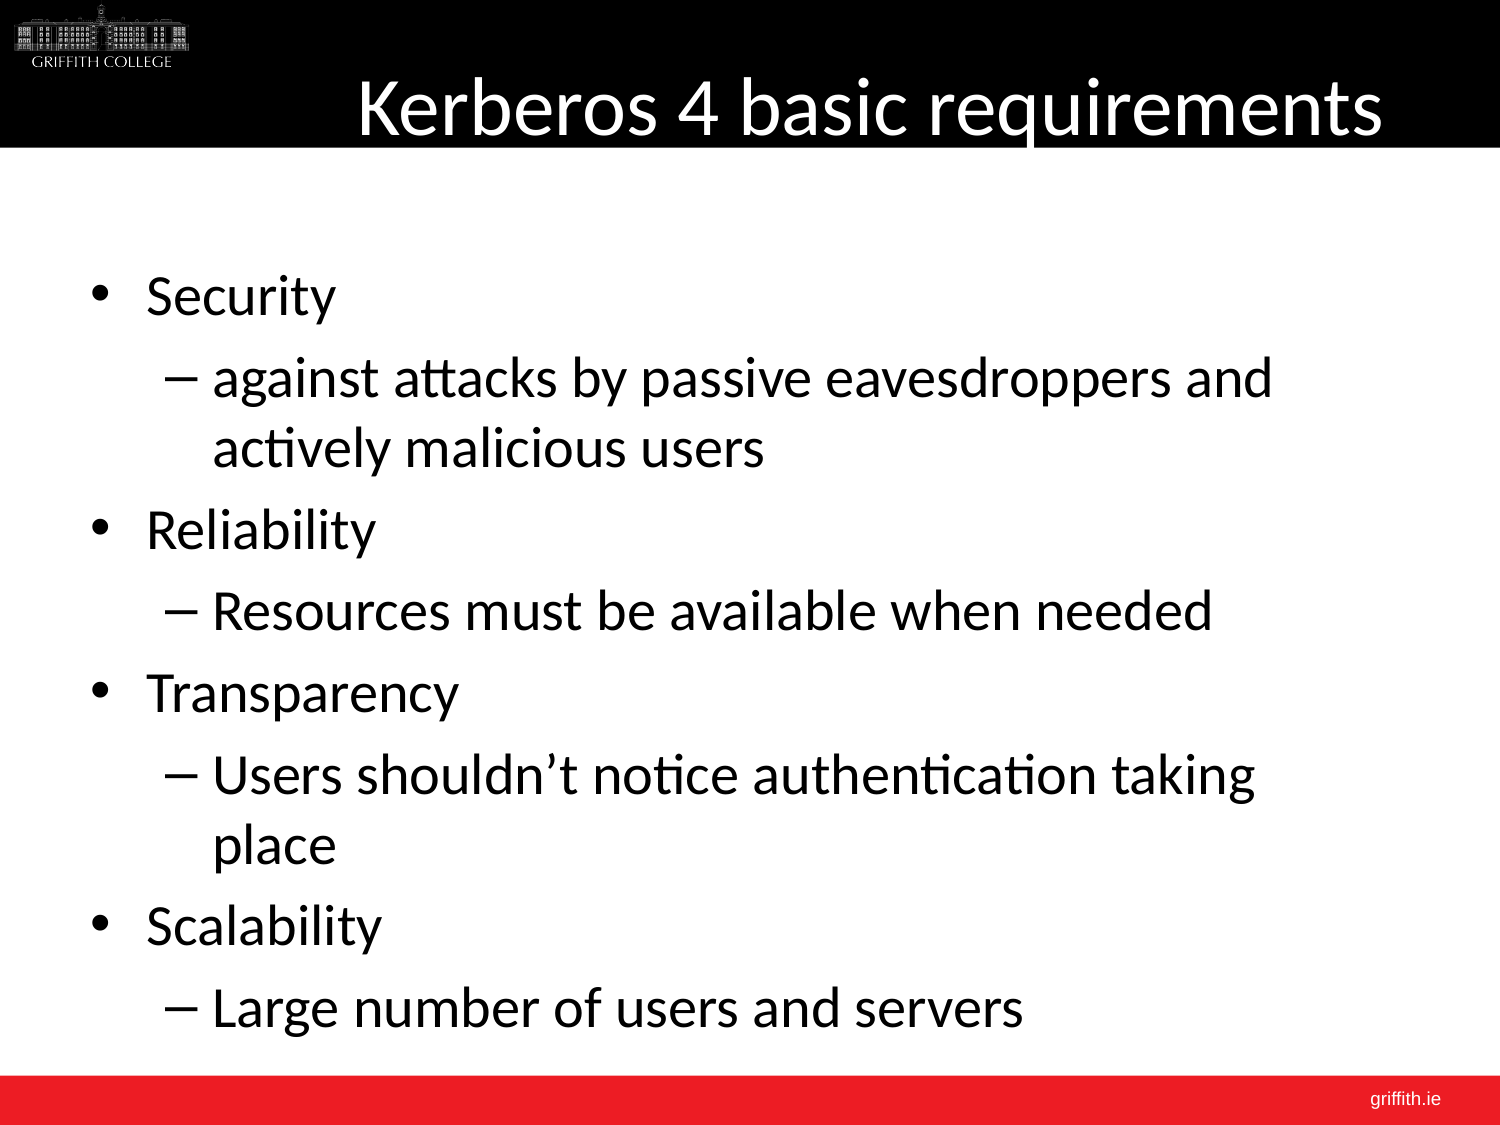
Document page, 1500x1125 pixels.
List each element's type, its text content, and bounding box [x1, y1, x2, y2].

title Kerberos 4 basic requirements [196, 45, 1500, 233]
picture [0, 0, 206, 109]
text_box Security against attacks by passive eavesdroppers and actively malicious users Reliability Resources must be available when needed Transparency Users shouldn’t notice authentication taking place Scalability Large number of users and servers [75, 249, 1400, 1050]
